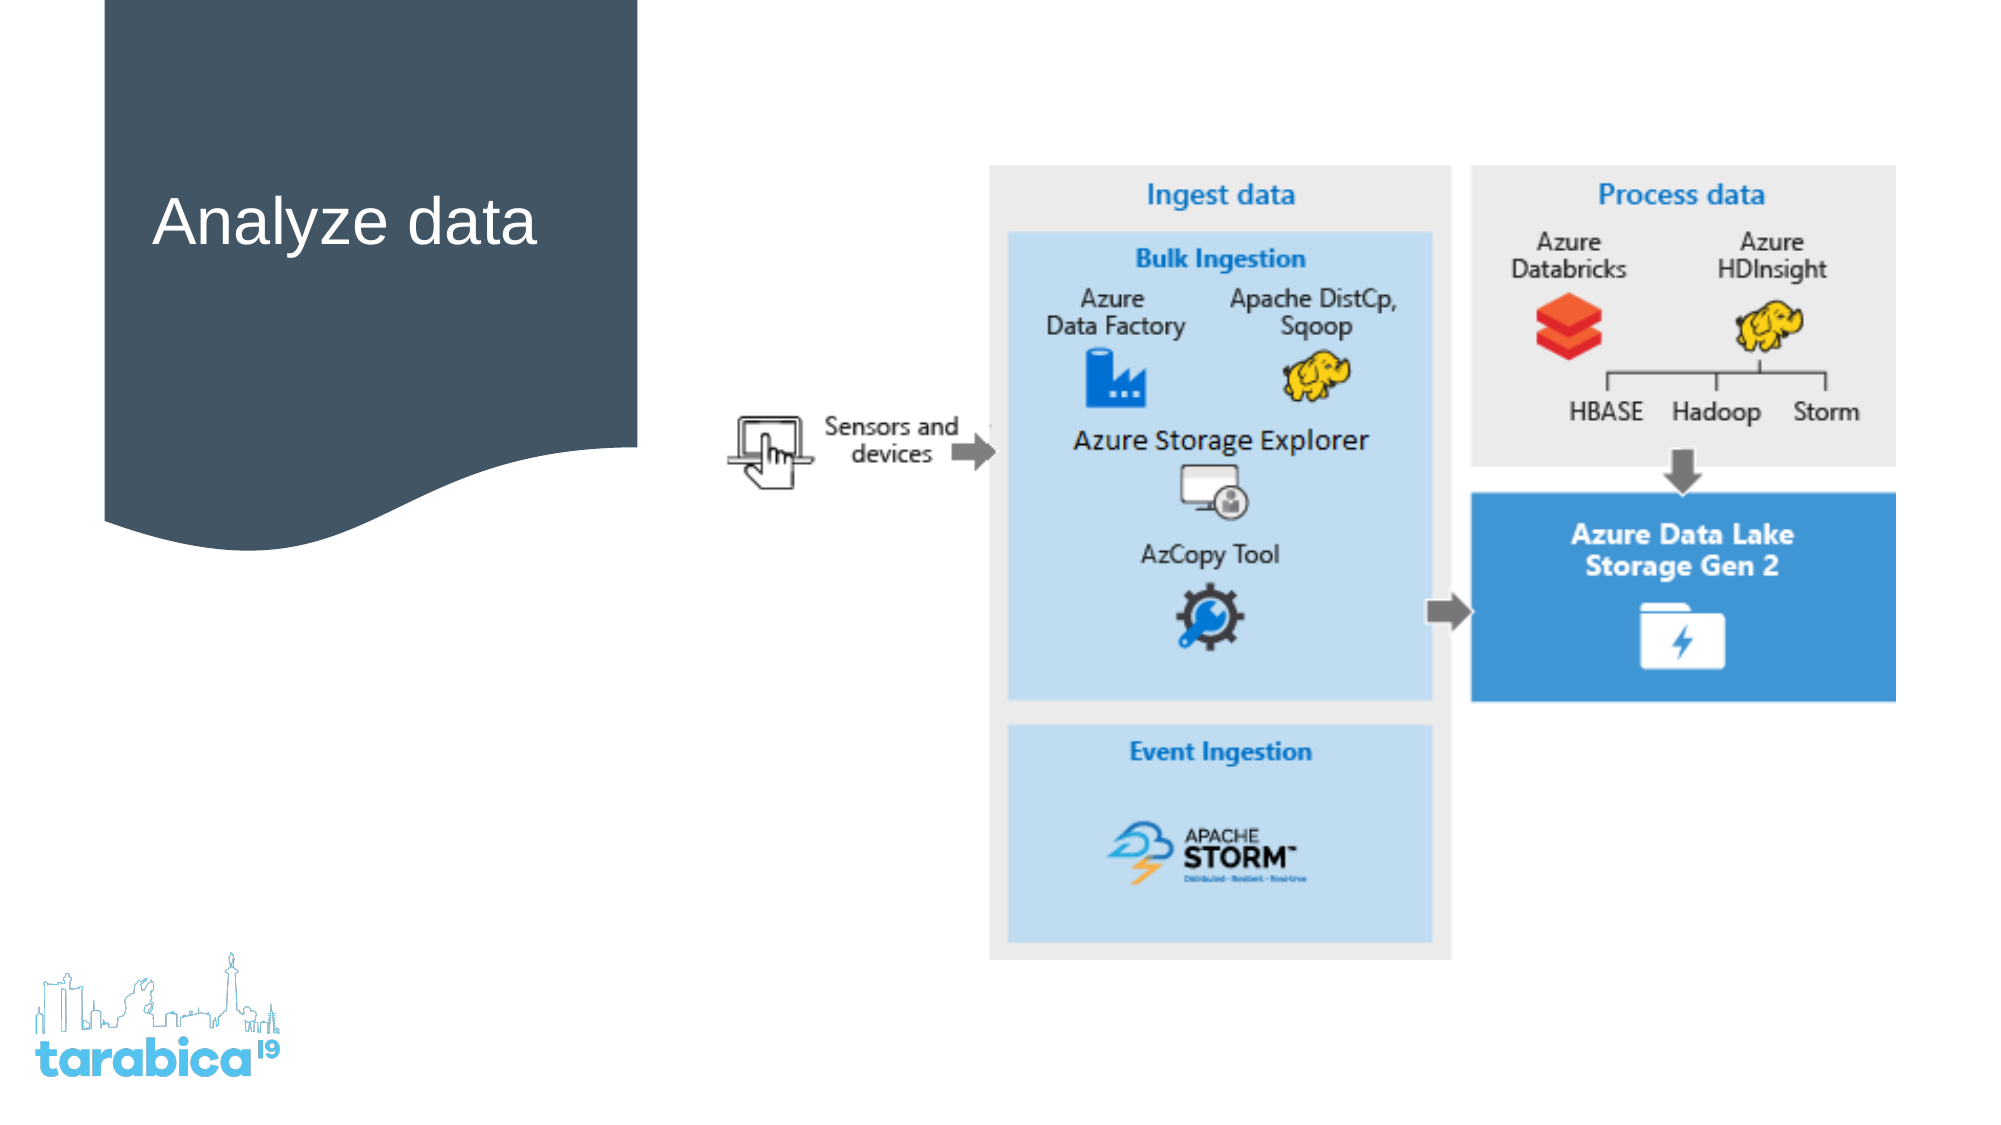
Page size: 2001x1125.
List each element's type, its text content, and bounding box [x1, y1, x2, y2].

title Analyze data [137, 28, 604, 417]
text_box [102, 0, 640, 553]
picture [689, 165, 1896, 961]
